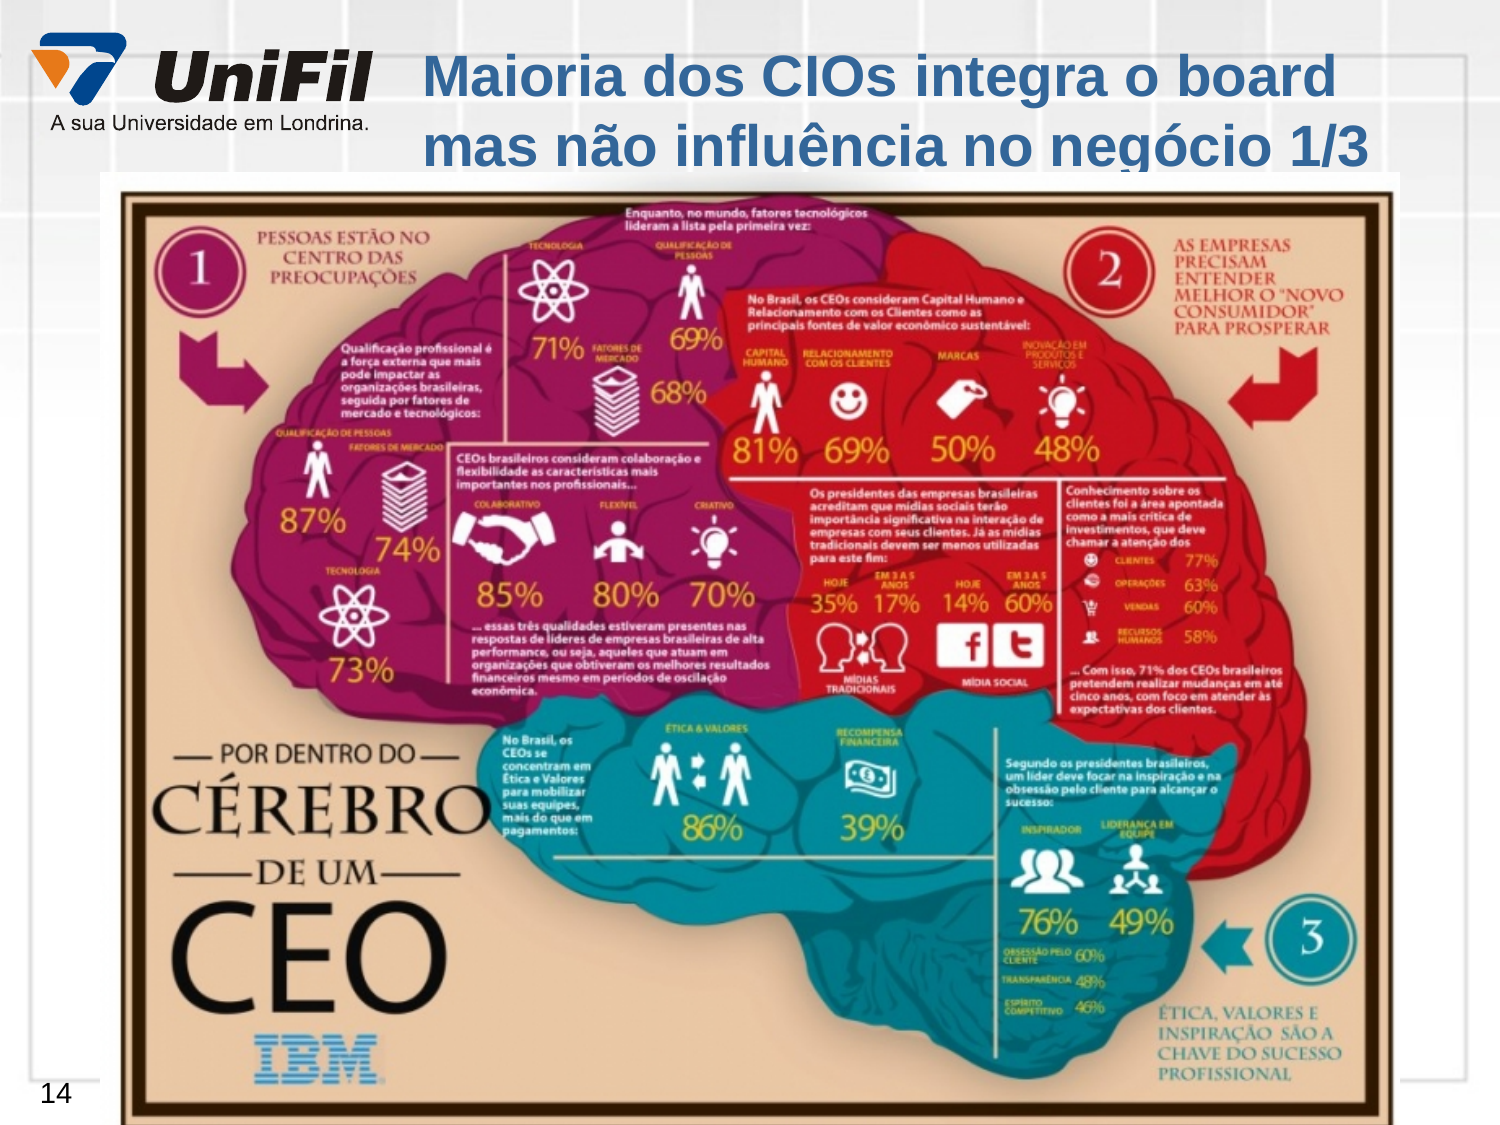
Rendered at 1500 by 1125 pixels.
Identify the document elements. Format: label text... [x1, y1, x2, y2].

title Maioria dos CIOs integra o board mas não influência no negócio 1/3 [407, 30, 1500, 113]
picture [0, 0, 1500, 1125]
slide_number 14 [25, 1066, 94, 1120]
